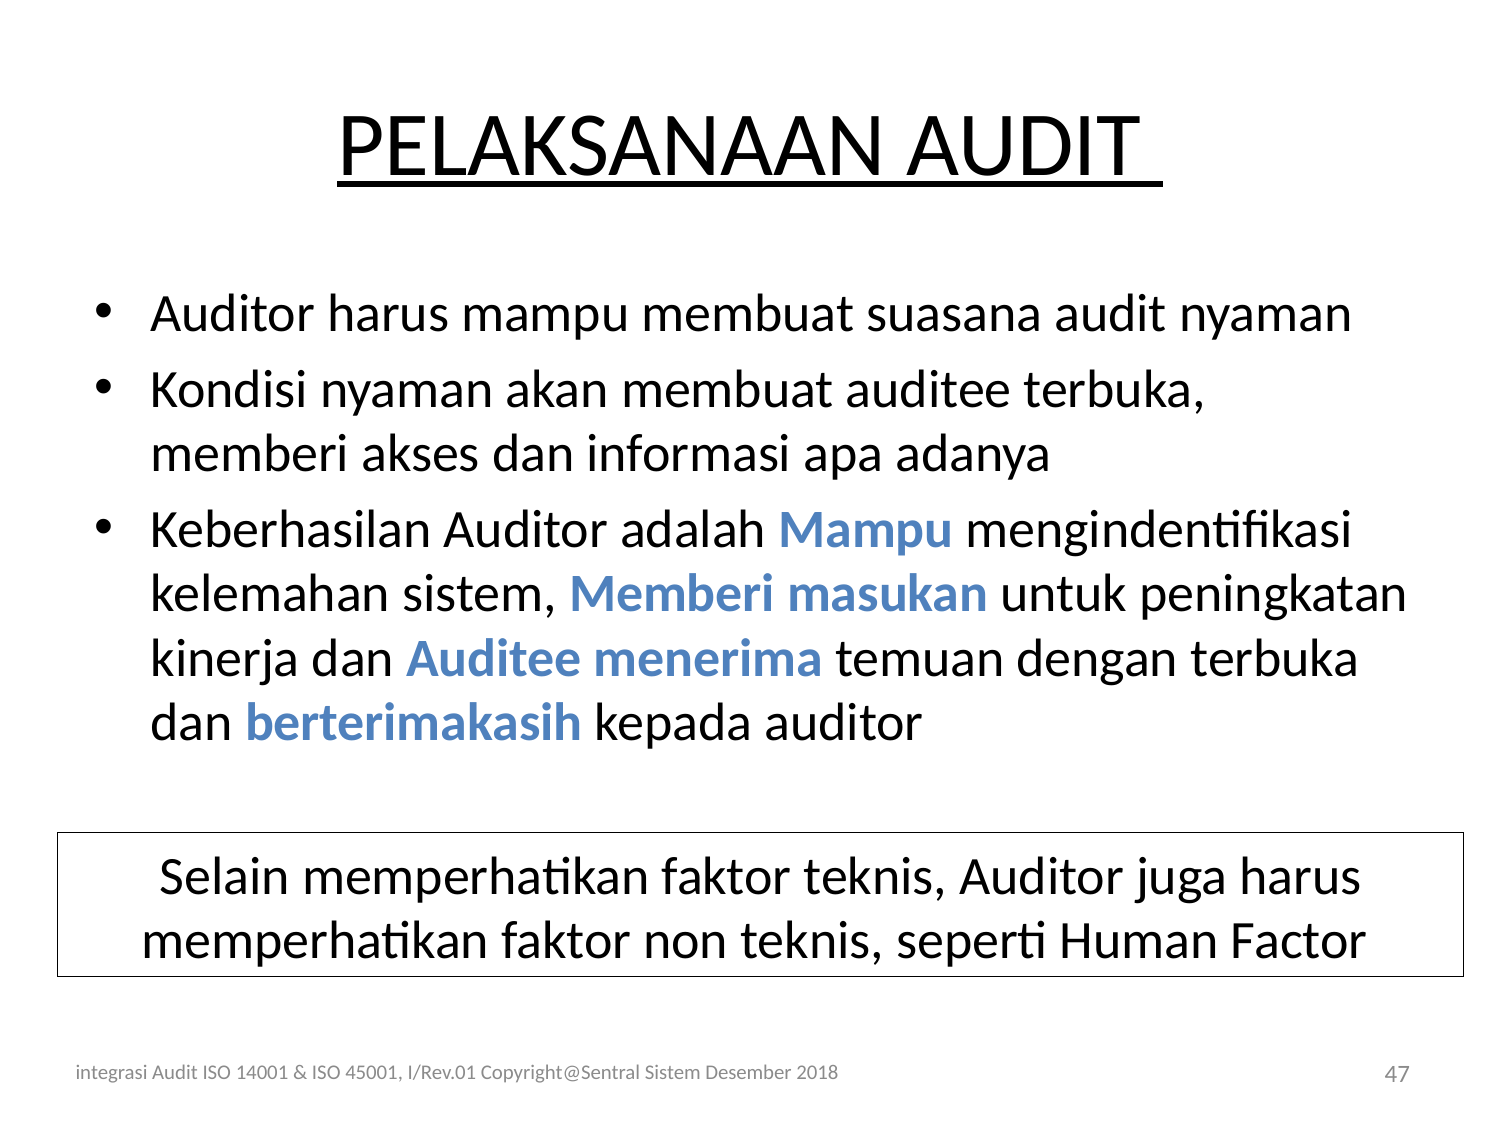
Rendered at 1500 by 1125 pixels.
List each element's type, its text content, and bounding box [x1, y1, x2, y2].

list Auditor harus mampu membuat suasana audit nyaman Kondisi nyaman akan membuat auditee terbuka, memberi akses dan informasi apa adanya Keberhasilan Auditor adalah Mampu mengindentifikasi kelemahan sistem, Memberi masukan untuk peningkatan kinerja dan Auditee menerima temuan dengan terbuka dan berterimakasih kepada auditor [79, 270, 1430, 790]
slide_number 47 [1074, 1042, 1425, 1103]
footer integrasi Audit ISO 14001 & ISO 45001, I/Rev.01 Copyright@Sentral Sistem Desember 2018 [0, 1040, 914, 1101]
text_box Selain memperhatikan faktor teknis, Auditor juga harus memperhatikan faktor non teknis, seperti Human Factor [57, 832, 1464, 977]
title PELAKSANAAN AUDIT [75, 45, 1425, 233]
